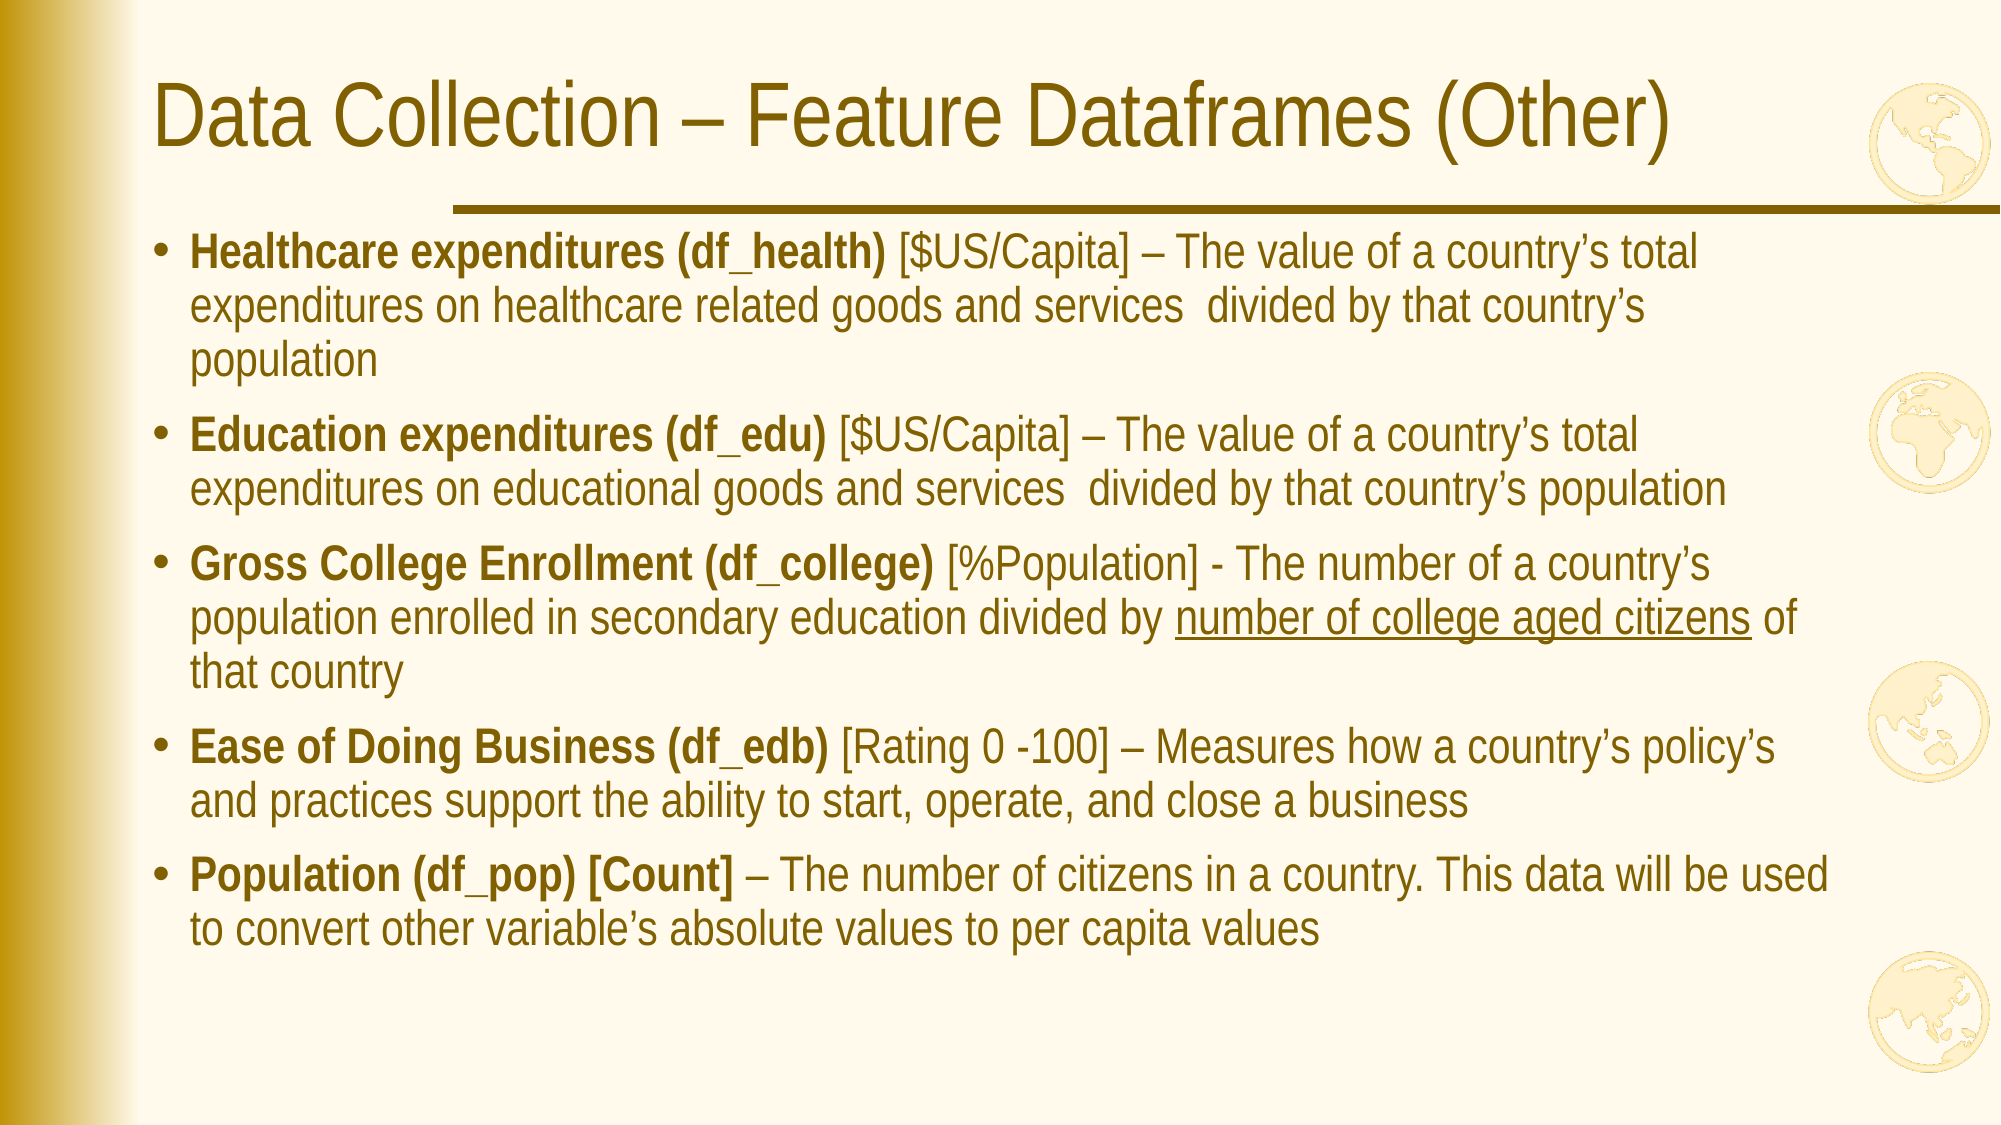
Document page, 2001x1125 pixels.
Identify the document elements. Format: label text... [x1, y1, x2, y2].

picture [1854, 68, 2001, 219]
picture [1863, 646, 2001, 797]
picture [1863, 357, 2001, 508]
picture [1854, 938, 2001, 1089]
list Healthcare expenditures (df_health) [$US/Capita] – The value of a country’s total expenditures on healthcare related goods and services divided by that country’s population Education expenditures (df_edu) [$US/Capita] – The value of a country’s total expenditures on educational goods and services divided by that country’s population Gross College Enrollment (df_college) [%Population] - The number of a country’s population enrolled in secondary education divided by number of college aged citizens of that country Ease of Doing Business (df_edb) [Rating 0 -100] – Measures how a country’s policy’s and practices support the ability to start, operate, and close a business Population (df_pop) [Count] – The number of citizens in a country. This data will be used to convert other variable’s absolute values to per capita values [137, 218, 1863, 1073]
title Data Collection – Feature Dataframes (Other) [137, 48, 1863, 187]
